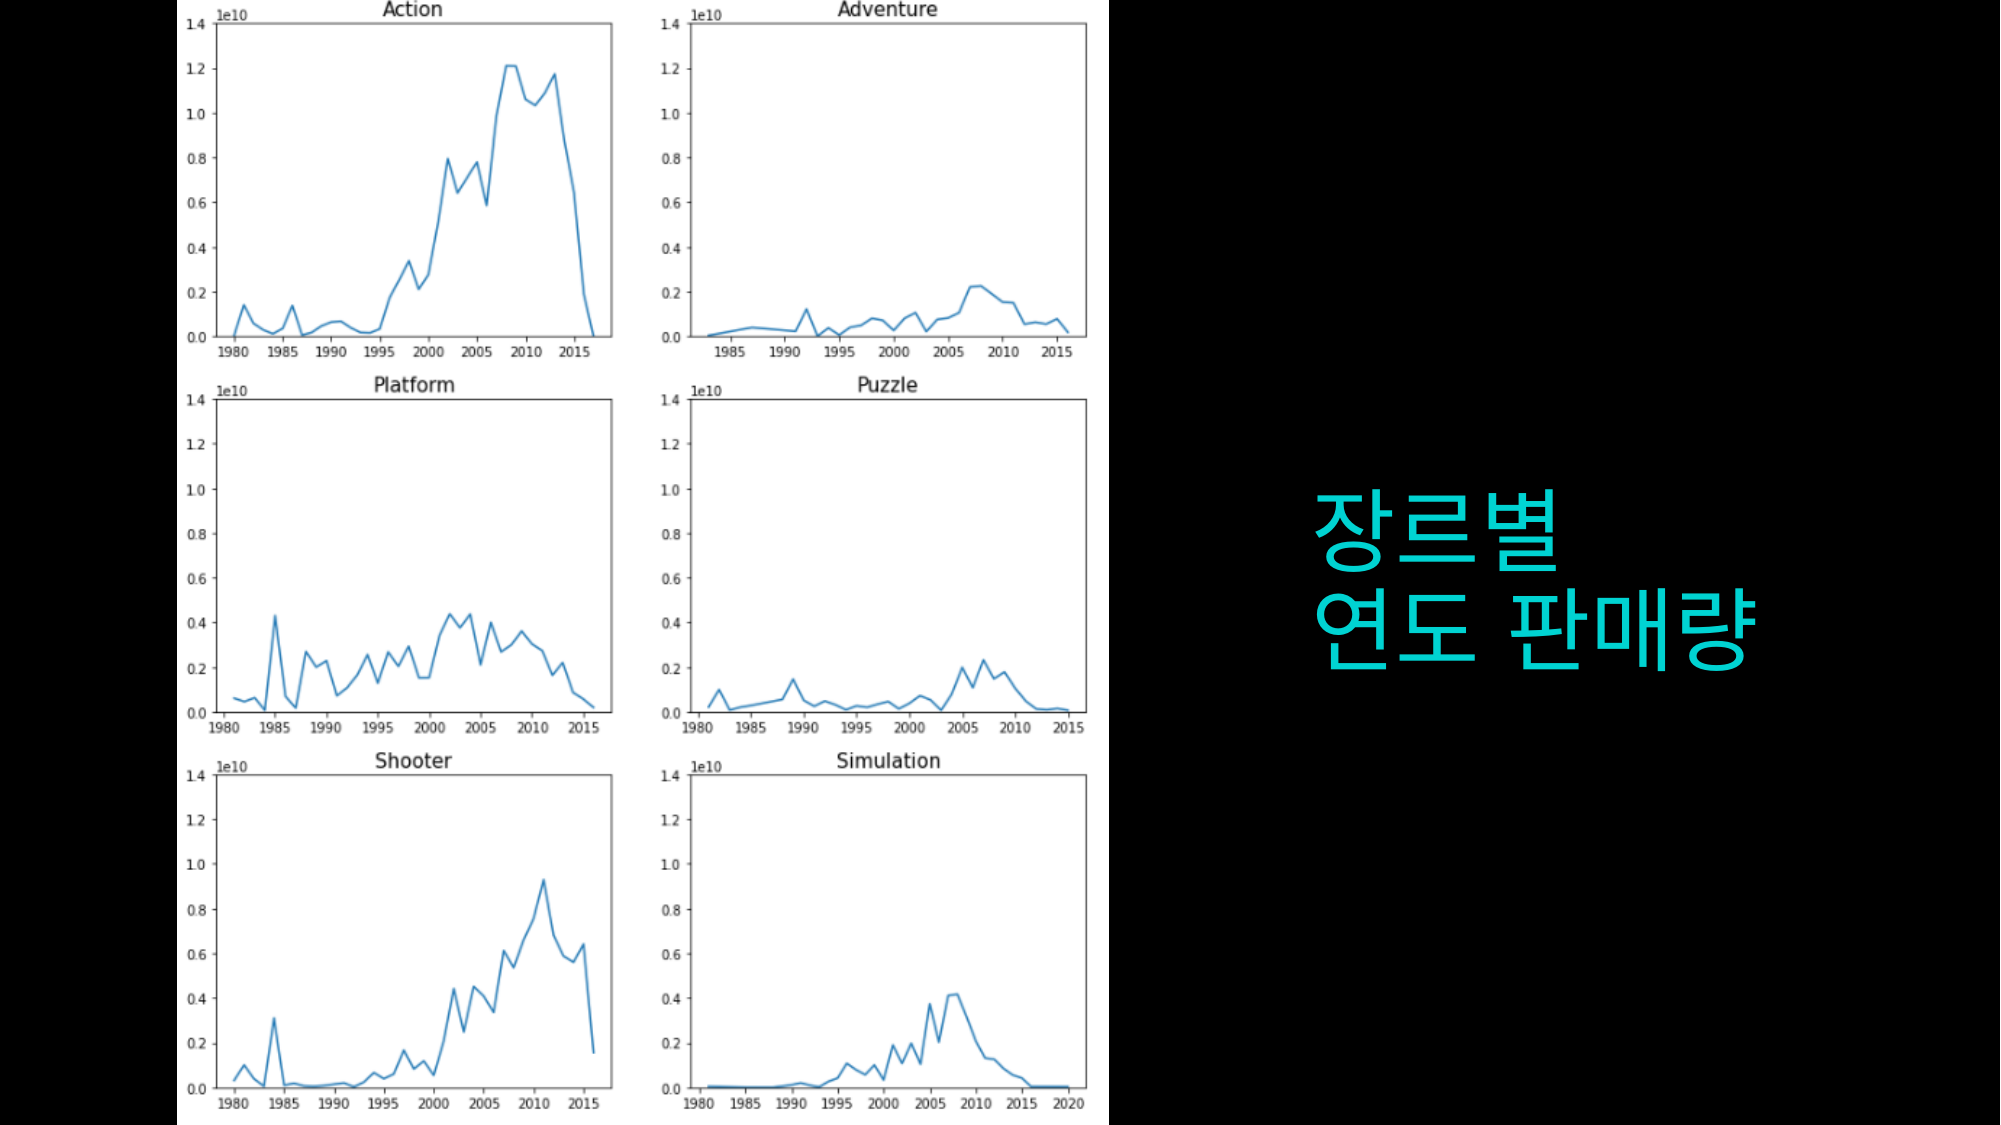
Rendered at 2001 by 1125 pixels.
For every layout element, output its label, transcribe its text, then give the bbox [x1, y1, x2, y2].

picture [177, 0, 1109, 1125]
title 장르별 연도 판매량 [1296, 330, 1823, 692]
